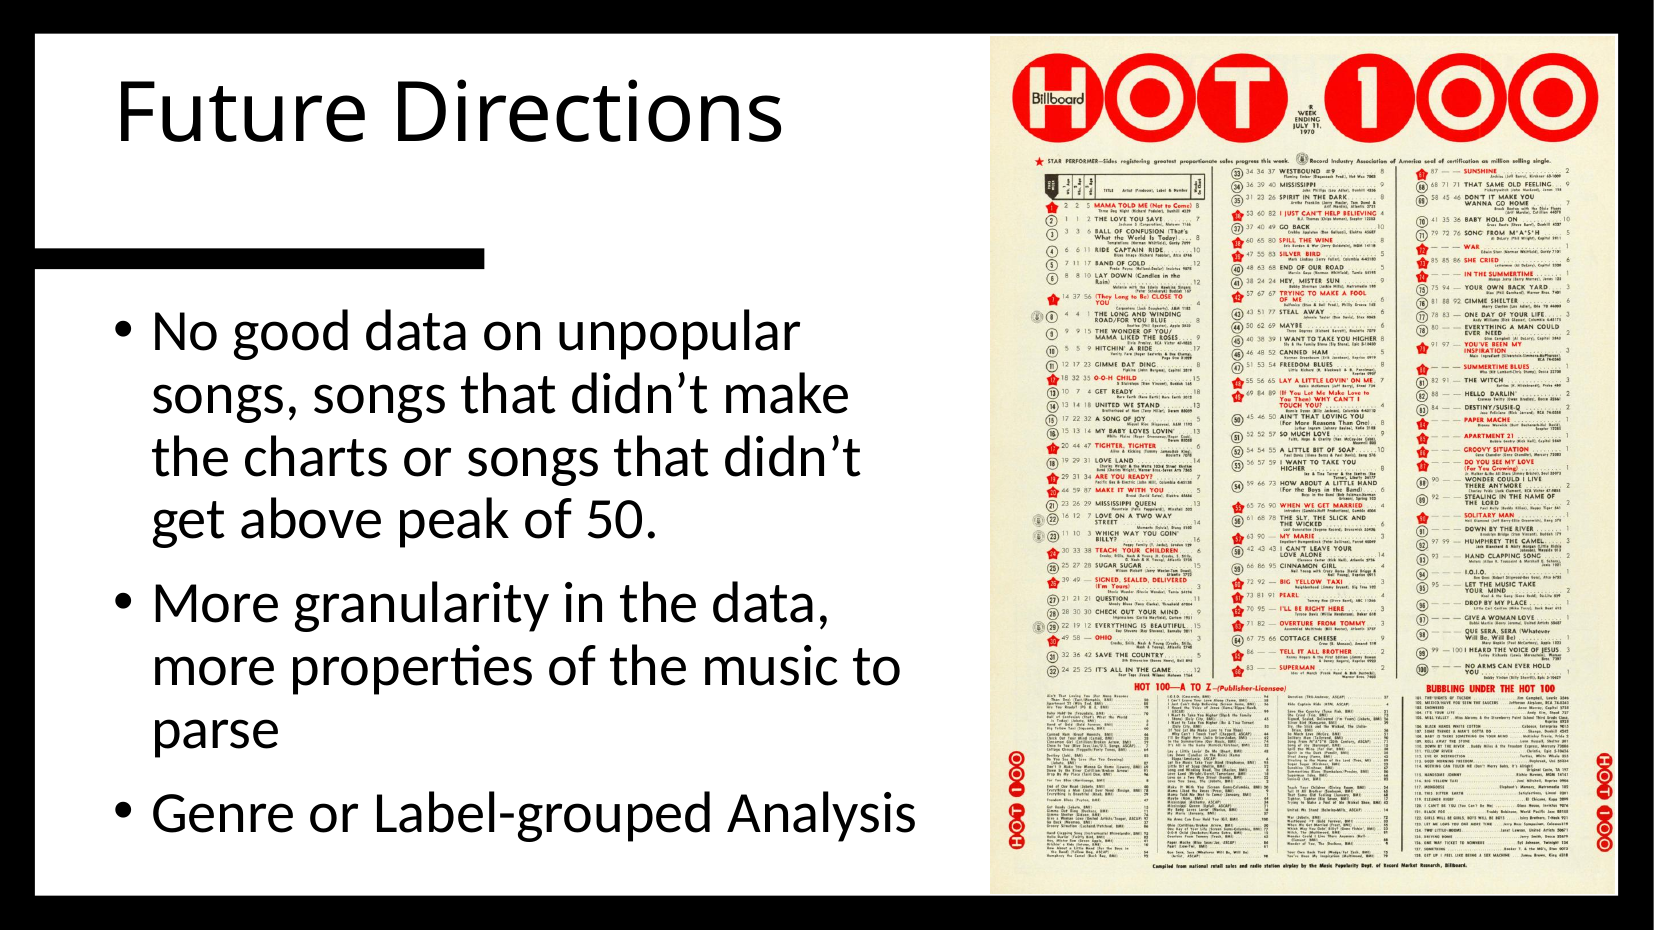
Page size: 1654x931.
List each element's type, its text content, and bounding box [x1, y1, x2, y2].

picture [955, 36, 1654, 930]
list No good data on unpopular songs, songs that didn’t make the charts or songs that didn’t get above peak of 50. More granularity in the data, more properties of the music to parse Genre or Label-grouped Analysis [113, 285, 930, 853]
title Future Directions [113, 53, 985, 167]
